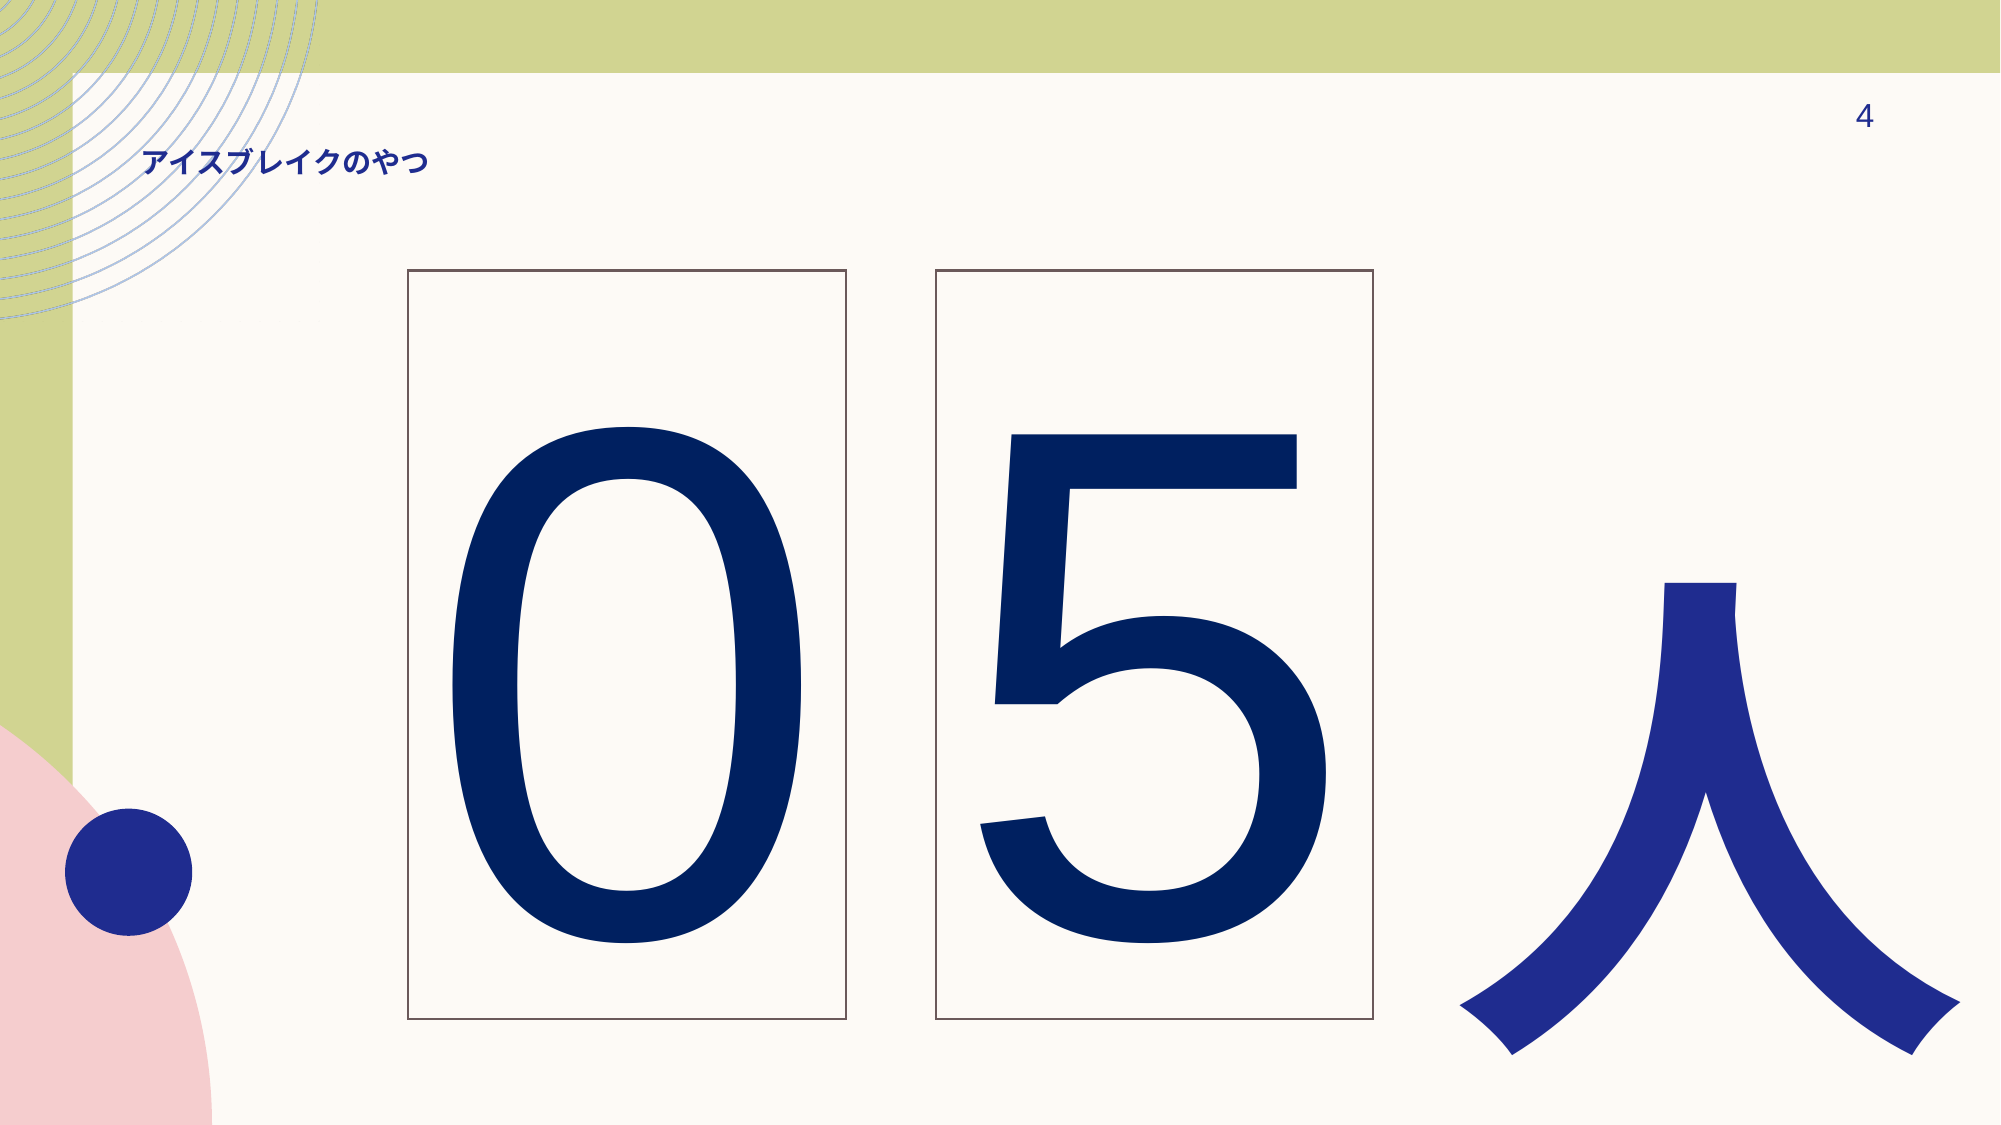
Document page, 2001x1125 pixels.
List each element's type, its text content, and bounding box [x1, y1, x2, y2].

list 人 [1433, 493, 2000, 1125]
text_box 0 [407, 269, 847, 1020]
title アイスブレイクのやつ [125, 15, 1746, 180]
picture [0, 0, 2001, 785]
text_box 5 [935, 269, 1374, 1020]
slide_number 4 [1712, 75, 1875, 153]
